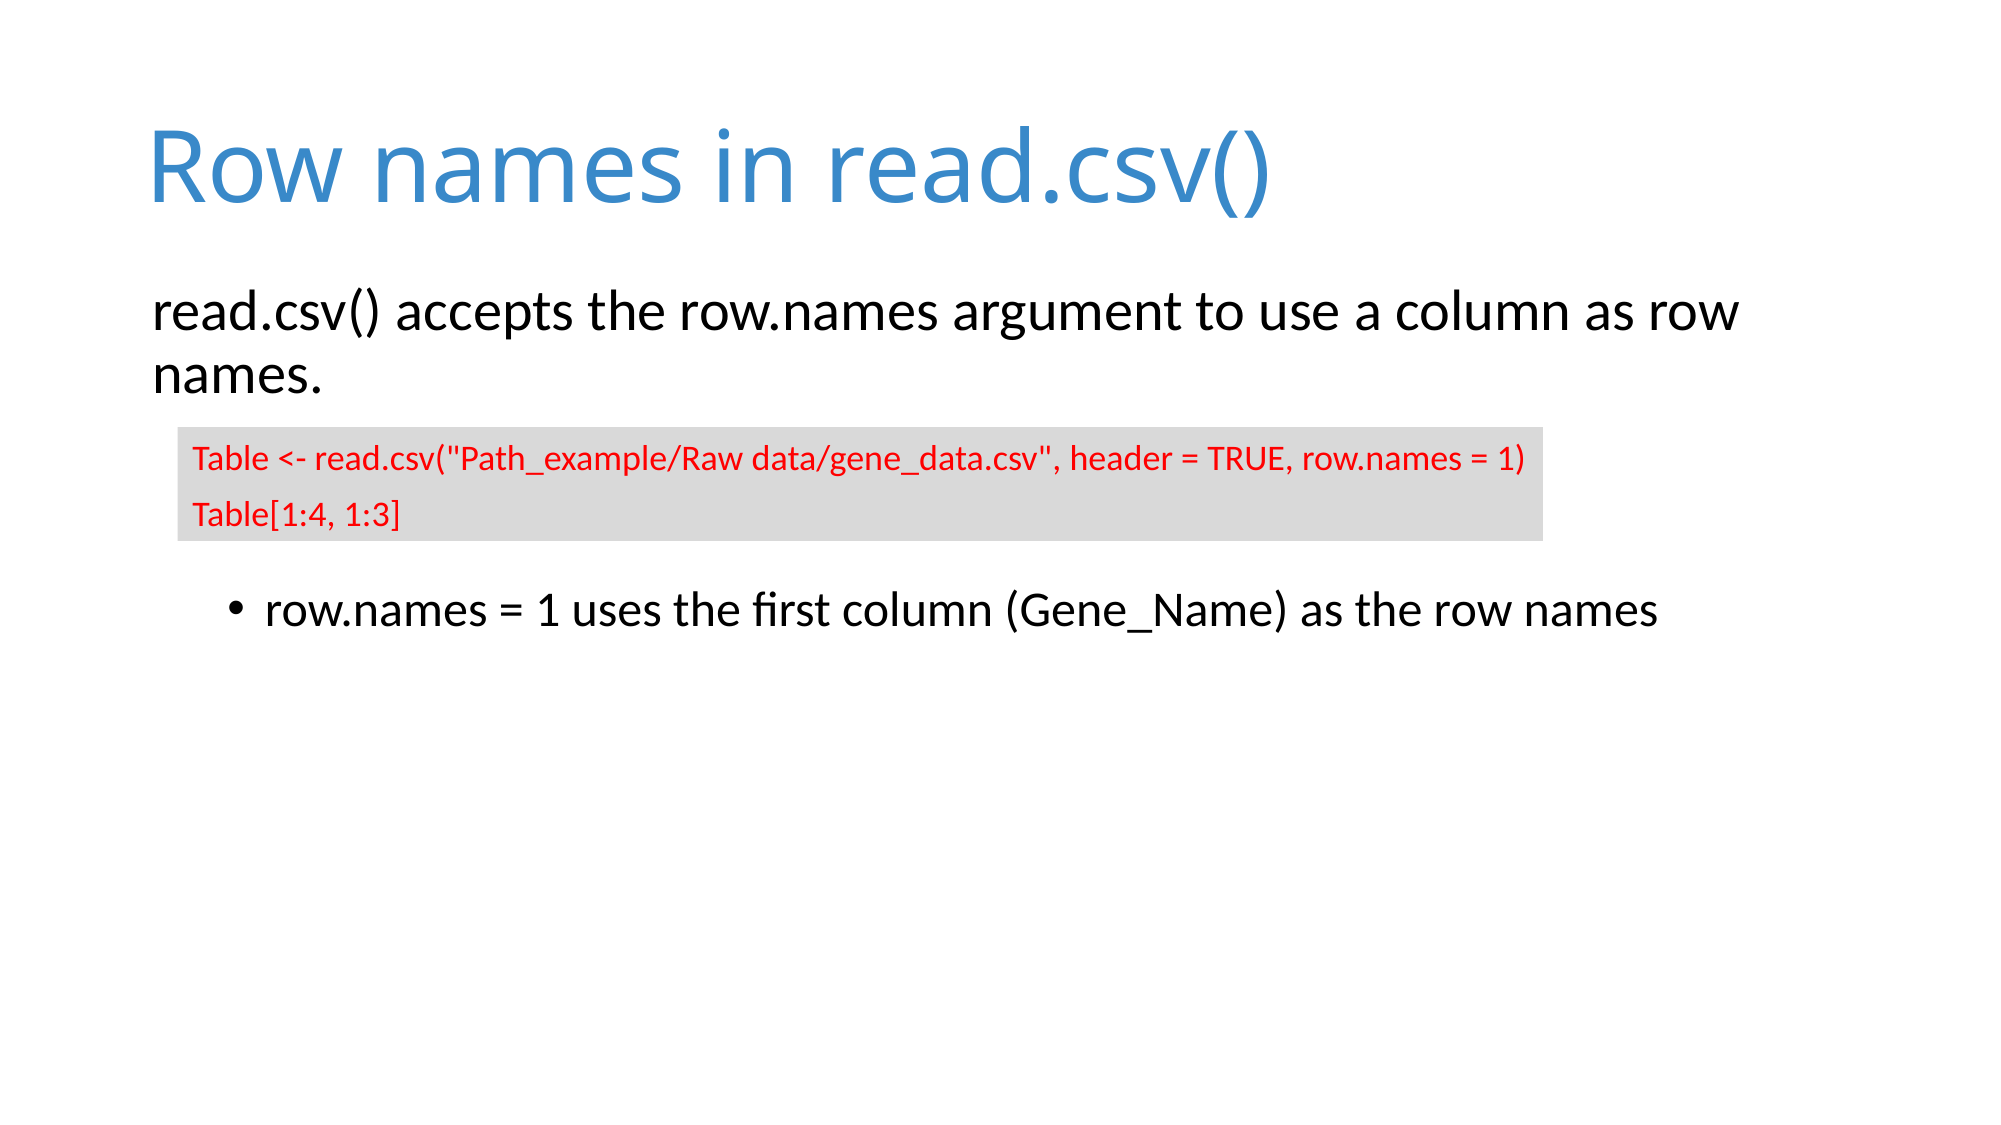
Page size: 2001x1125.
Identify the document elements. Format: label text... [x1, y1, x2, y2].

title Row names in read.csv() [130, 63, 1782, 277]
list read.csv() accepts the row.names argument to use a column as row names. row.names = 1 uses the first column (Gene_Name) as the row names [137, 272, 1796, 1008]
text_box Table <- read.csv("Path_example/Raw data/gene_data.csv", header = TRUE, row.names = 1) Table[1:4, 1:3] [177, 427, 1543, 541]
